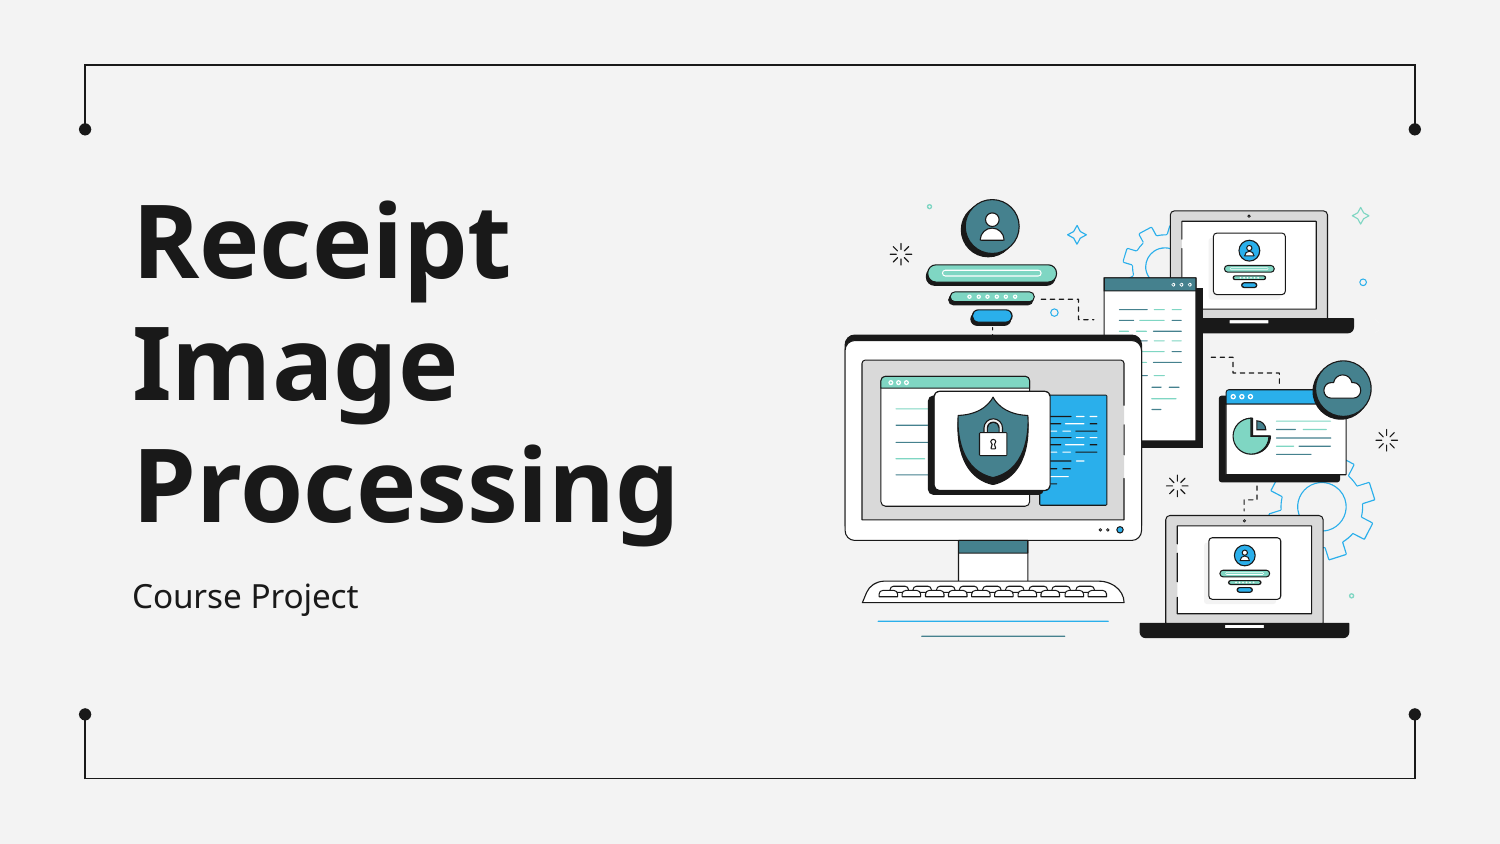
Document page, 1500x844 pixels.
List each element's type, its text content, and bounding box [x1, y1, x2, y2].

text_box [844, 198, 1399, 639]
title Receipt Image Processing [116, 205, 834, 559]
subtitle Course Project [116, 560, 834, 639]
